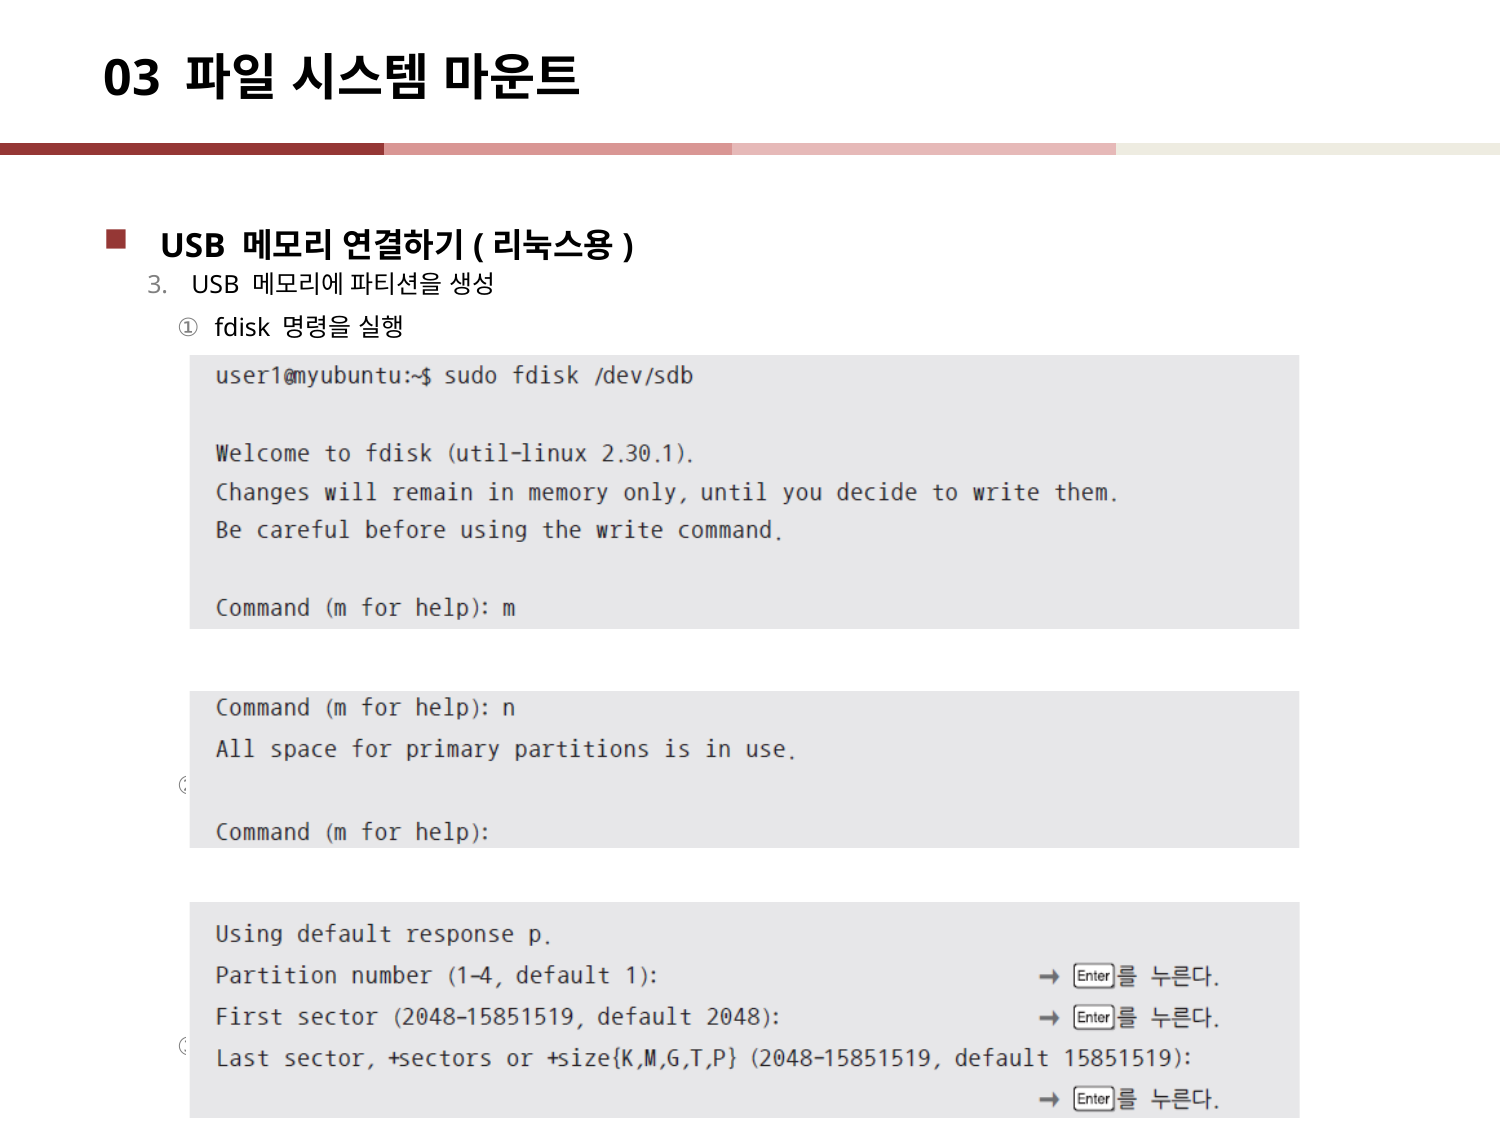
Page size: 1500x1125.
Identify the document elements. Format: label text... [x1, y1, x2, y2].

title 03 파일 시스템 마운트 [88, 30, 1330, 121]
picture [185, 901, 1305, 1119]
list USB 메모리 연결하기(리눅스용) USB 메모리에 파티션을 생성 fdisk 명령을 실행 새로운 파티션을 생성하려는 것이므로 n을 입력: primary 선택 생성할 파티션의 번호를 지정하고 시작 섹터와 마지막 섹터를 지정 [88, 196, 1436, 1083]
picture [185, 690, 1303, 848]
picture [185, 355, 1303, 629]
